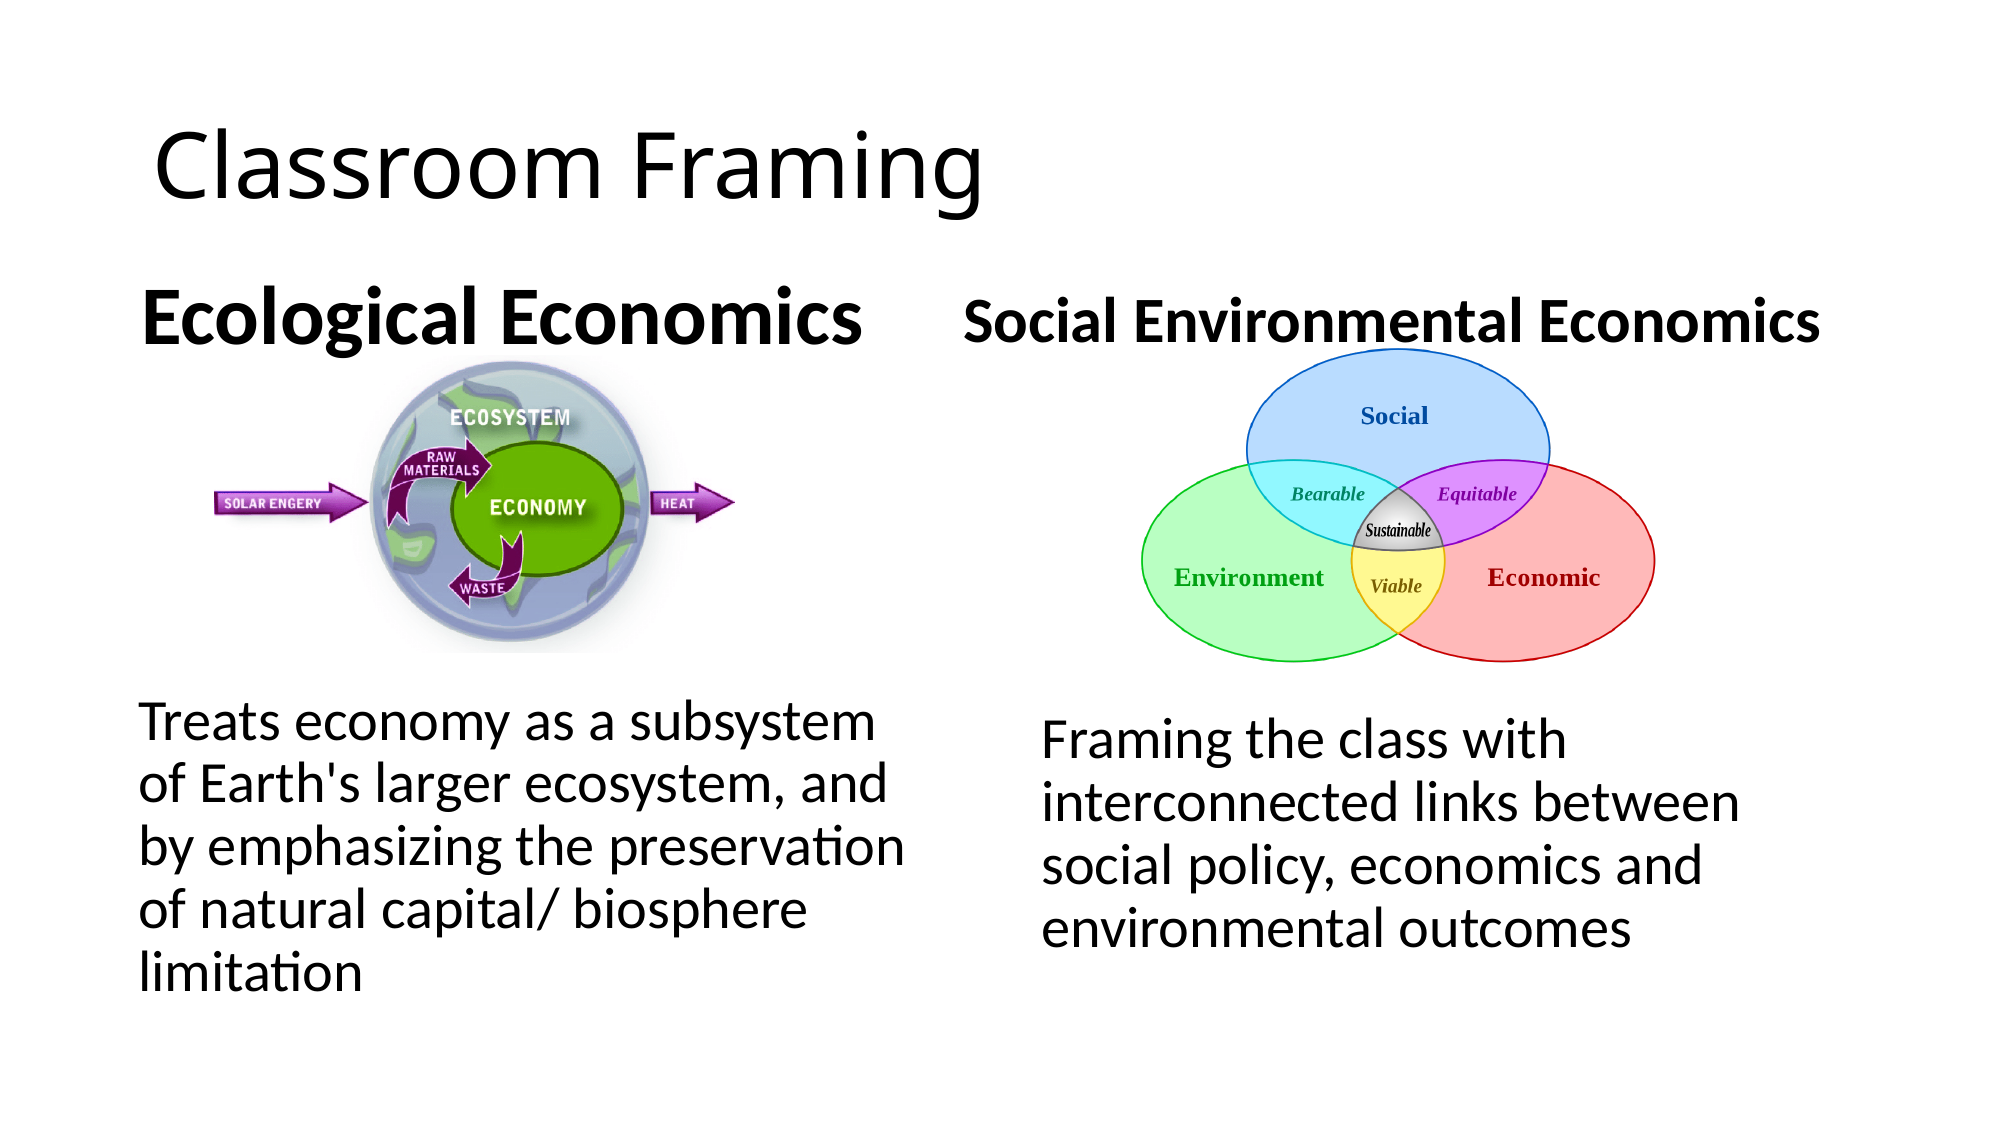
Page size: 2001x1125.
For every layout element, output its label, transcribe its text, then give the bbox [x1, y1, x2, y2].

title Classroom Framing [137, 59, 1863, 235]
picture [1132, 336, 1664, 674]
text_box [149, 410, 1000, 1016]
picture [214, 355, 735, 653]
list Ecological Economics [126, 235, 973, 371]
list Social Environmental Economics [948, 229, 1928, 365]
list Framing the class with interconnected links between social policy, economics and environmental outcomes [1026, 700, 1877, 1038]
text_box Treats economy as a subsystem of Earth's larger ecosystem, and by emphasizing the preservation of natural capital/ biosphere limitation [123, 682, 923, 1056]
